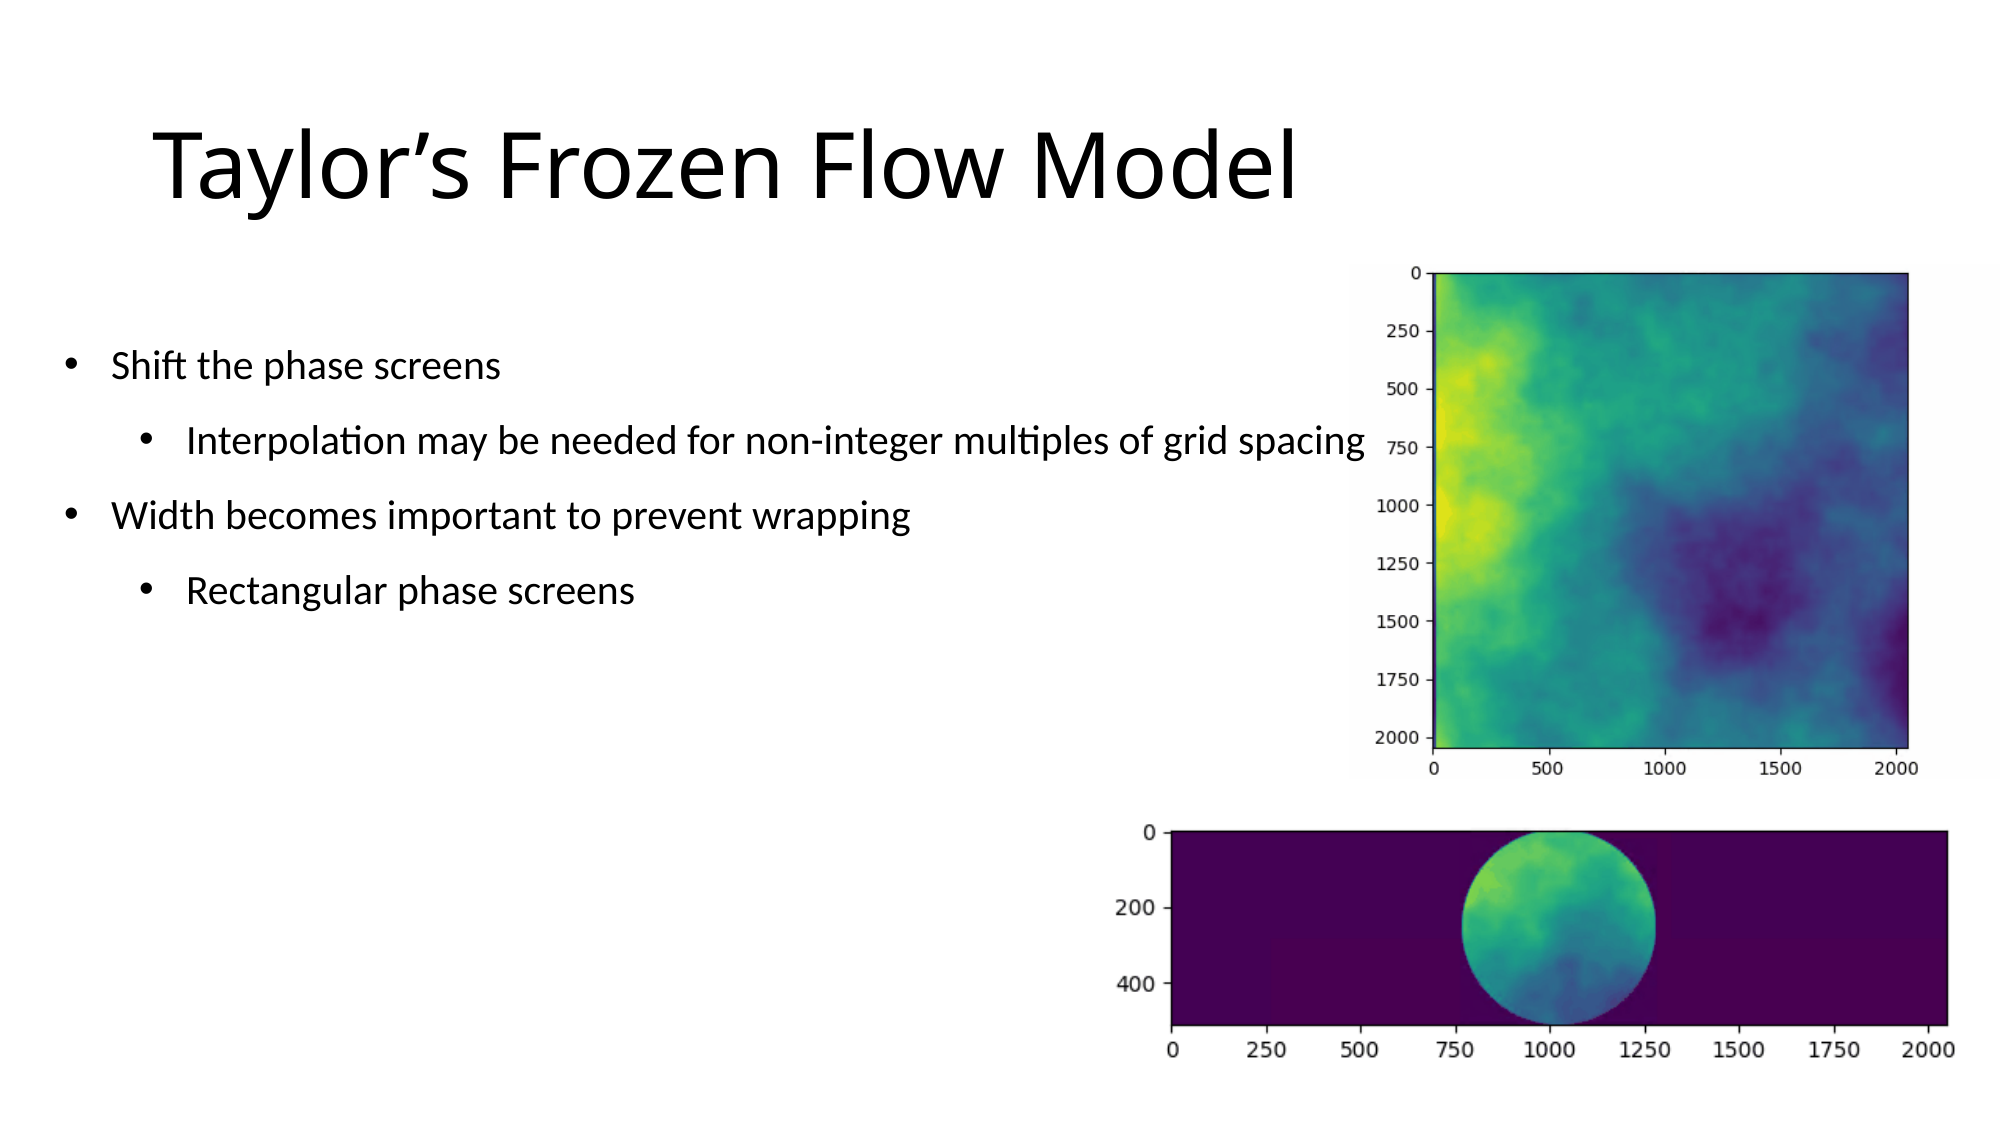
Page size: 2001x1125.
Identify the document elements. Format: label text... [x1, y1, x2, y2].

text_box Shift the phase screens Interpolation may be needed for non-integer multiples of grid spacing Width becomes important to prevent wrapping Rectangular phase screens [49, 305, 1348, 621]
title Taylor’s Frozen Flow Model [137, 59, 1863, 278]
picture [1107, 264, 2000, 1090]
